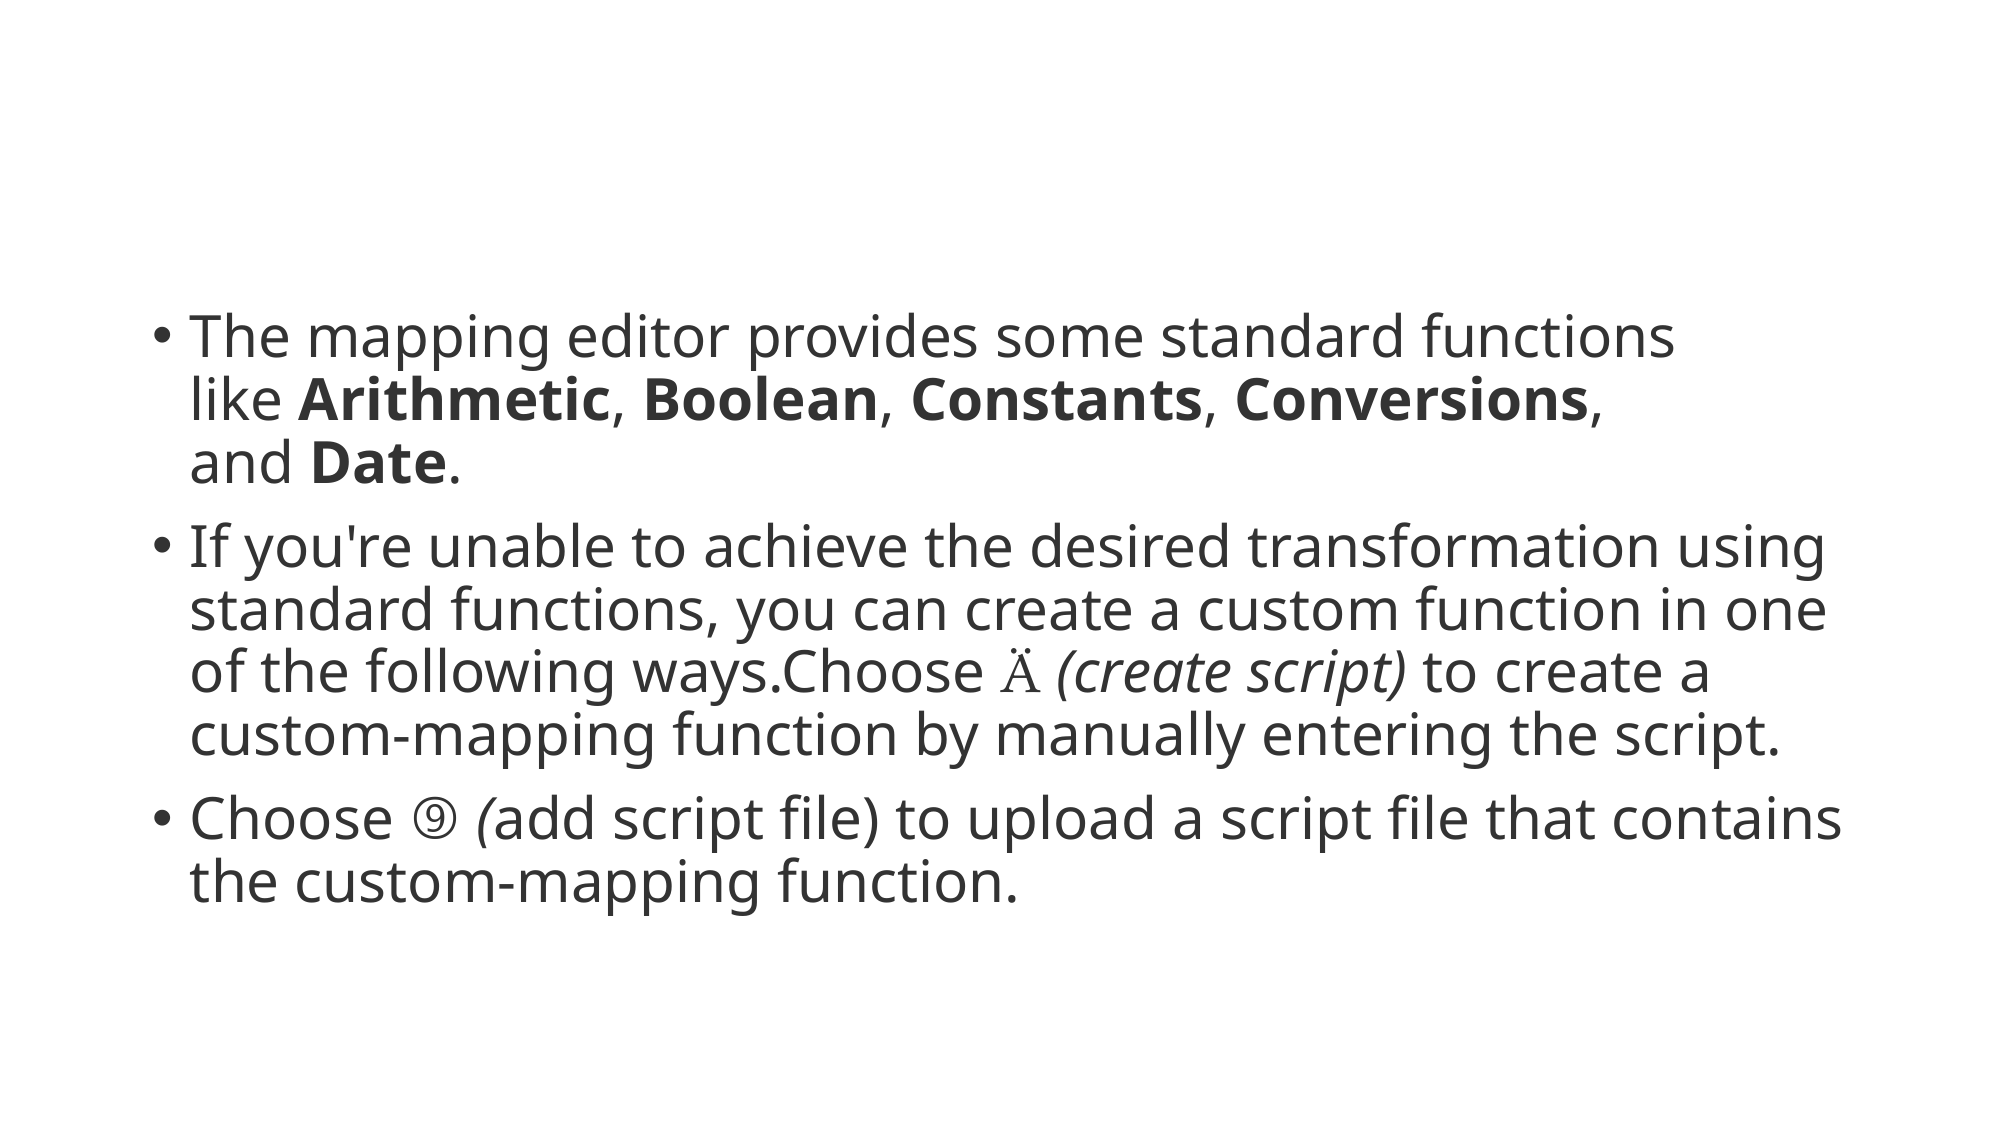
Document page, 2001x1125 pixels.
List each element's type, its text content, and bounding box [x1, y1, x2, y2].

list The mapping editor provides some standard functions like Arithmetic, Boolean, Constants, Conversions, and Date. If you're unable to achieve the desired transformation using standard functions, you can create a custom function in one of the following ways.Choose  (create script) to create a custom-mapping function by manually entering the script. Choose  (add script file) to upload a script file that contains the custom-mapping function. [137, 299, 1863, 1014]
